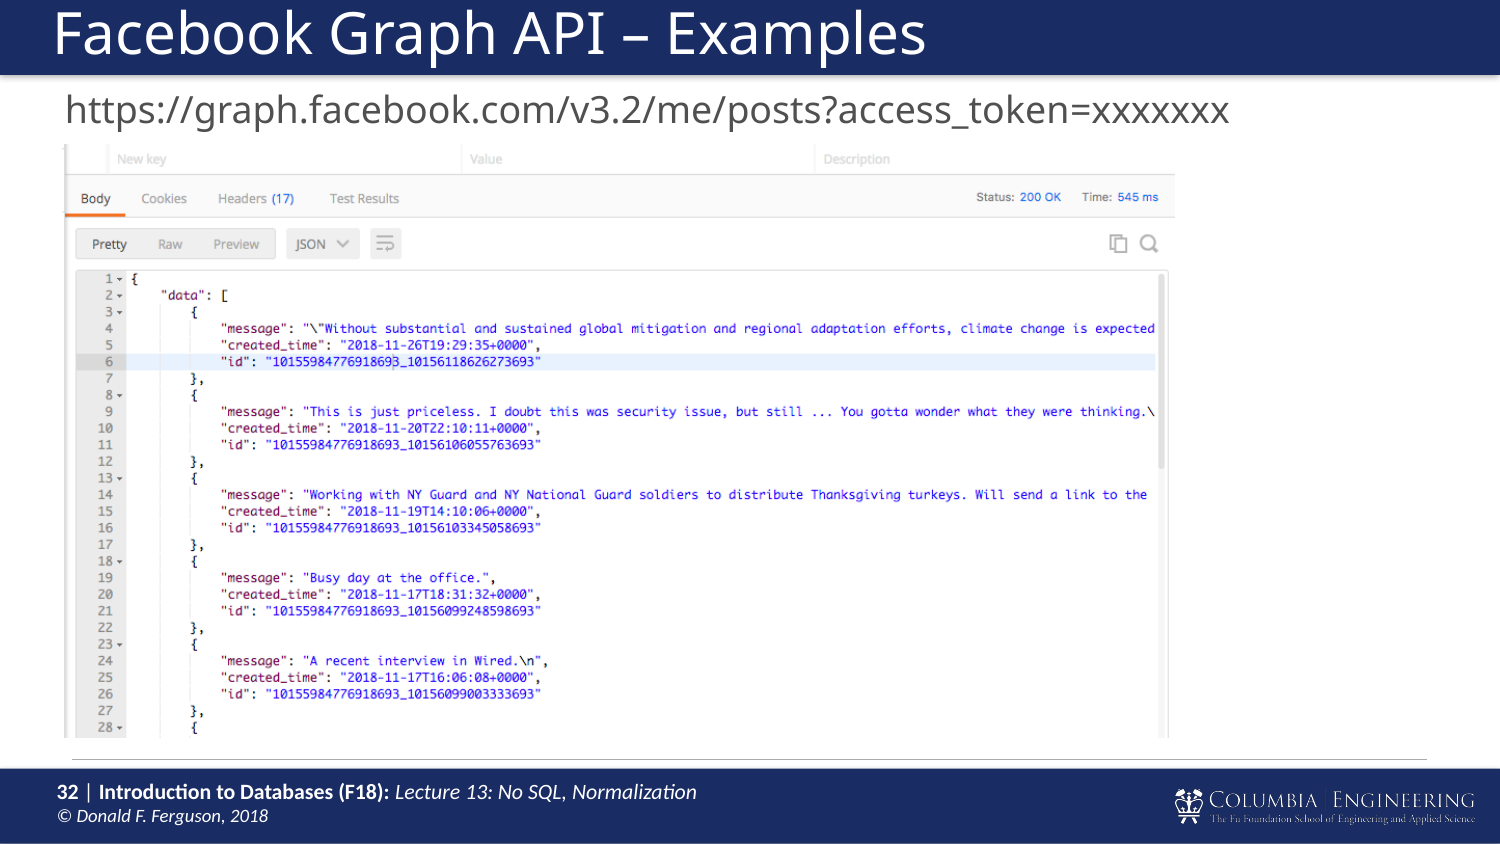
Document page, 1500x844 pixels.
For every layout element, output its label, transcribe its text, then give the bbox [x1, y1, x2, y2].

title Facebook Graph API – Examples [37, 0, 1396, 61]
picture [62, 144, 1176, 739]
text_box https://graph.facebook.com/v3.2/me/posts?access_token=xxxxxxx [49, 78, 1363, 145]
